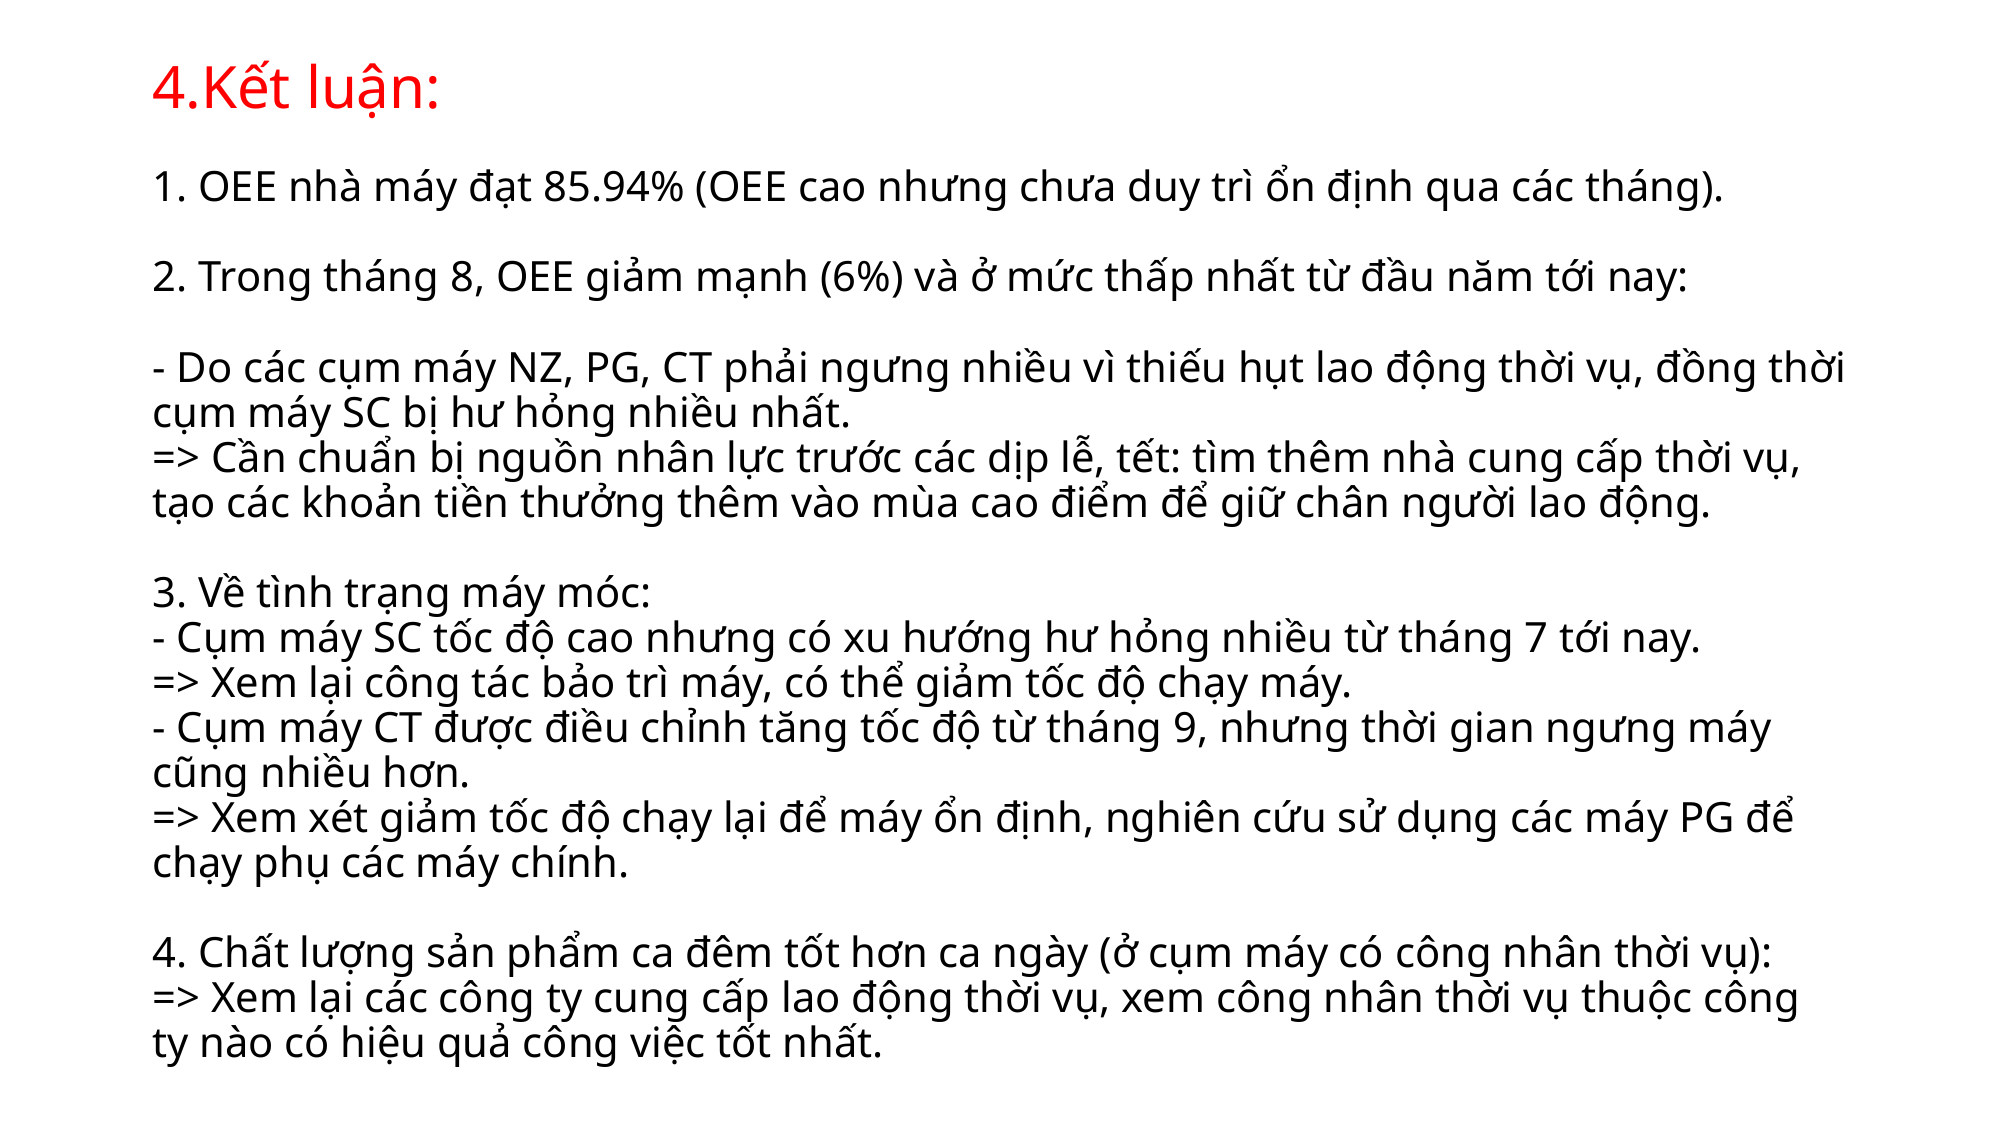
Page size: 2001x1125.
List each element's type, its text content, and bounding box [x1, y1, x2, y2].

title 4.Kết luận: 1. OEE nhà máy đạt 85.94% (OEE cao nhưng chưa duy trì ổn định qua các tháng). 2. Trong tháng 8, OEE giảm mạnh (6%) và ở mức thấp nhất từ đầu năm tới nay: - Do các cụm máy NZ, PG, CT phải ngưng nhiều vì thiếu hụt lao động thời vụ, đồng thời cụm máy SC bị hư hỏng nhiều nhất. => Cần chuẩn bị nguồn nhân lực trước các dịp lễ, tết: tìm thêm nhà cung cấp thời vụ, tạo các khoản tiền thưởng thêm vào mùa cao điểm để giữ chân người lao động. 3. Về tình trạng máy móc: - Cụm máy SC tốc độ cao nhưng có xu hướng hư hỏng nhiều từ tháng 7 tới nay. => Xem lại công tác bảo trì máy, có thể giảm tốc độ chạy máy. - Cụm máy CT được điều chỉnh tăng tốc độ từ tháng 9, nhưng thời gian ngưng máy cũng nhiều hơn. => Xem xét giảm tốc độ chạy lại để máy ổn định, nghiên cứu sử dụng các máy PG để chạy phụ các máy chính. 4. Chất lượng sản phẩm ca đêm tốt hơn ca ngày (ở cụm máy có công nhân thời vụ): => Xem lại các công ty cung cấp lao động thời vụ, xem công nhân thời vụ thuộc công ty nào có hiệu quả công việc tốt nhất. [137, 44, 1863, 1081]
